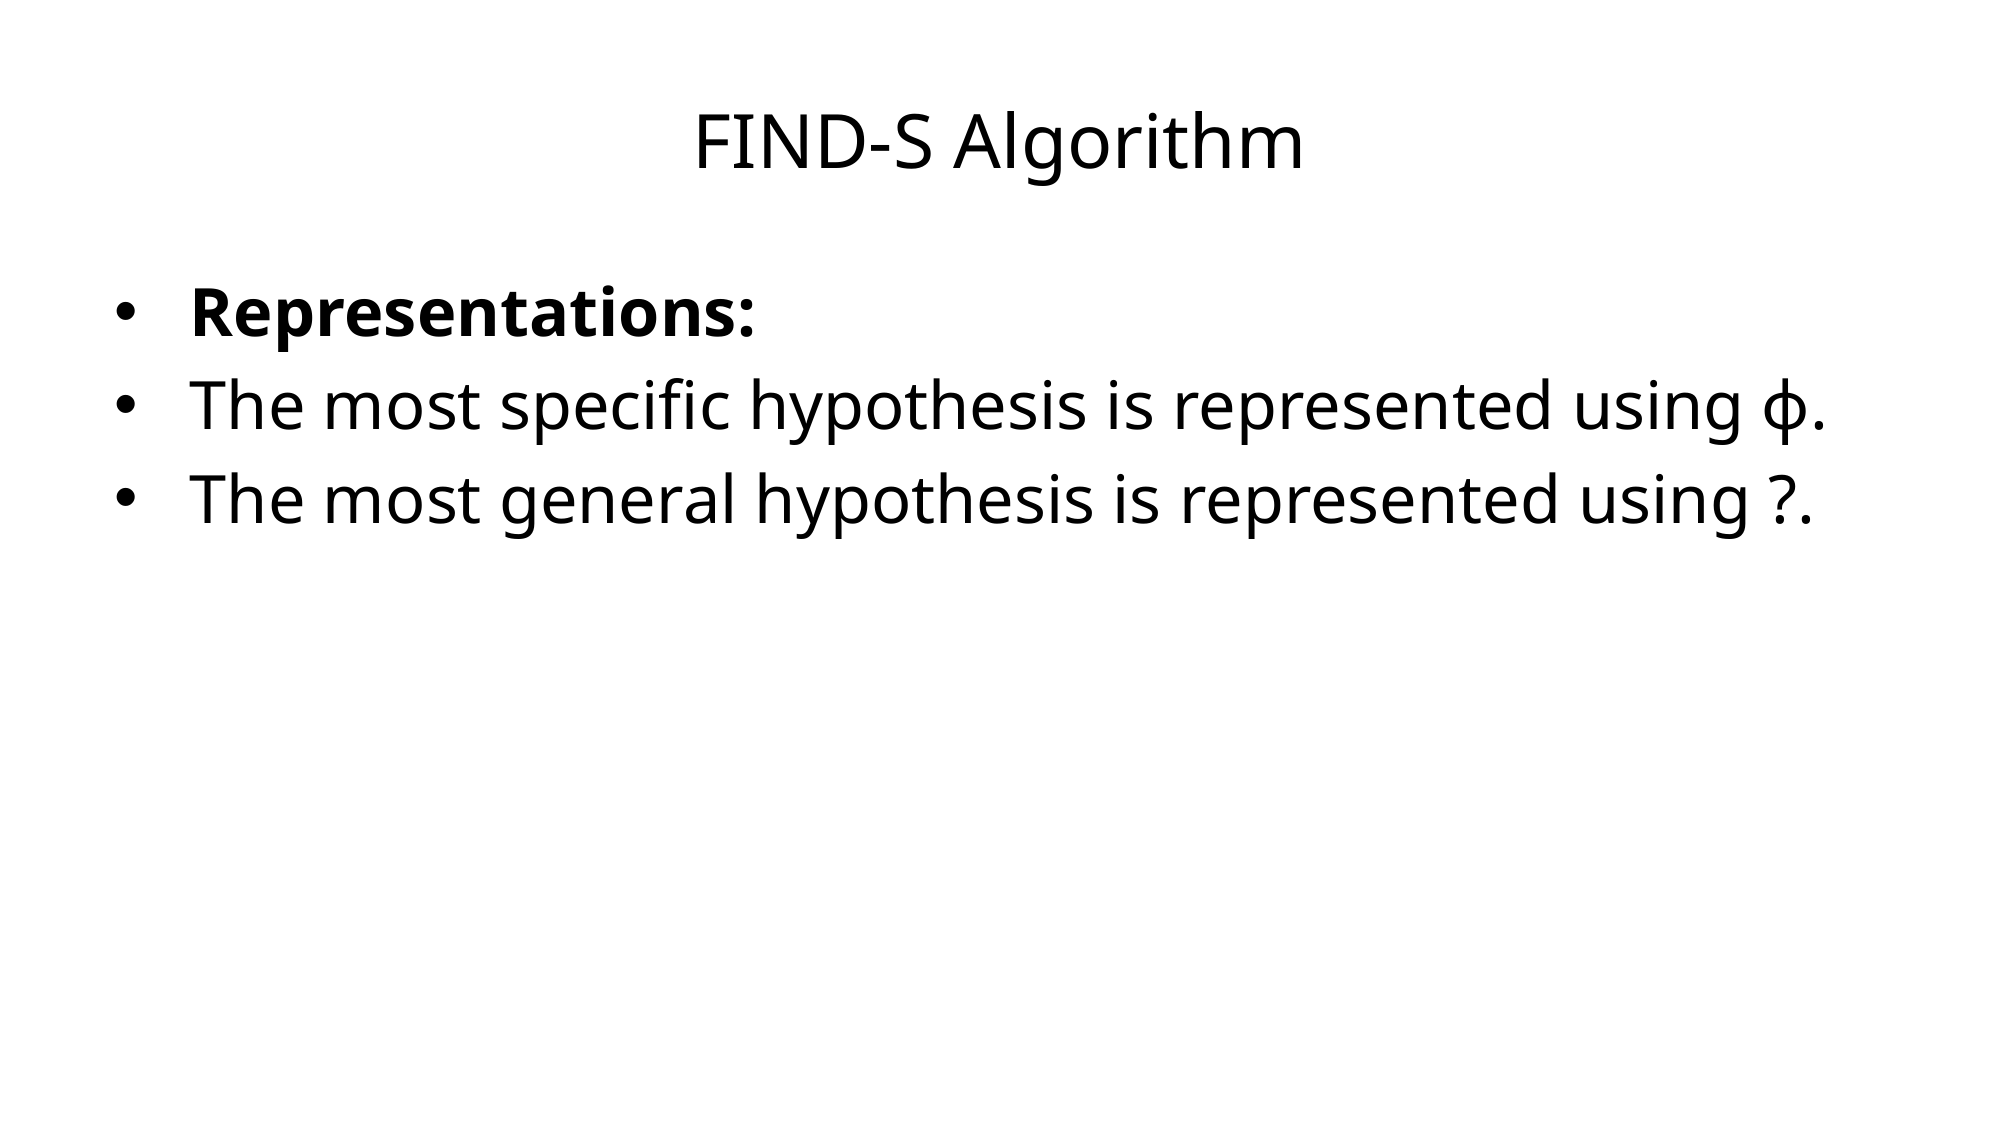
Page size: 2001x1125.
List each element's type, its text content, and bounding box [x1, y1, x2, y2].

list Representations: The most specific hypothesis is represented using ϕ. The most general hypothesis is represented using ?. [99, 262, 1900, 1005]
title FIND-S Algorithm [99, 45, 1900, 233]
